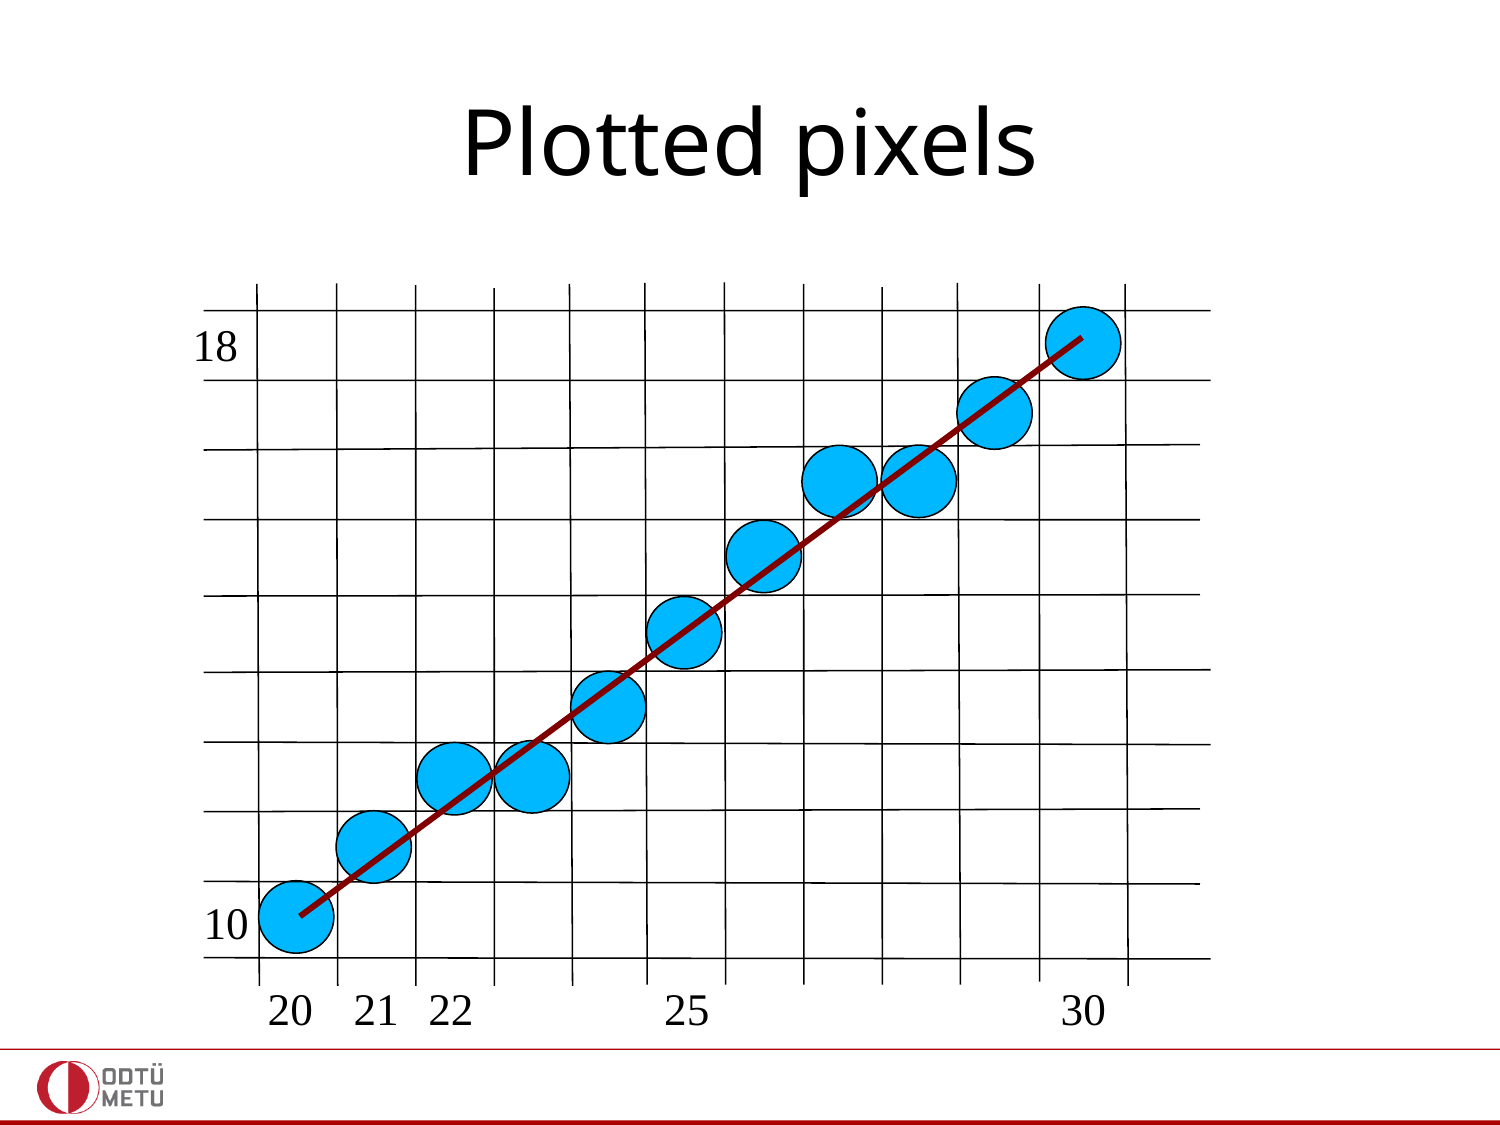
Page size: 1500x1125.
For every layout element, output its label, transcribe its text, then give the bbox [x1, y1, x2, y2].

title Plotted pixels [75, 45, 1425, 233]
text_box 18 [192, 316, 247, 371]
text_box [881, 445, 957, 518]
text_box [494, 740, 570, 814]
text_box 20 [267, 980, 322, 1035]
text_box 21 [353, 980, 408, 1035]
text_box [570, 671, 647, 744]
picture [37, 1061, 163, 1114]
text_box 30 [1060, 980, 1115, 1035]
text_box [726, 520, 802, 593]
text_box [416, 742, 493, 815]
text_box [646, 596, 722, 669]
text_box [258, 882, 334, 954]
text_box 25 [664, 980, 718, 1035]
text_box 22 [428, 980, 482, 1035]
text_box [801, 445, 878, 518]
text_box 10 [203, 894, 258, 950]
text_box [336, 810, 412, 884]
text_box [1045, 306, 1121, 380]
text_box [956, 376, 1033, 450]
